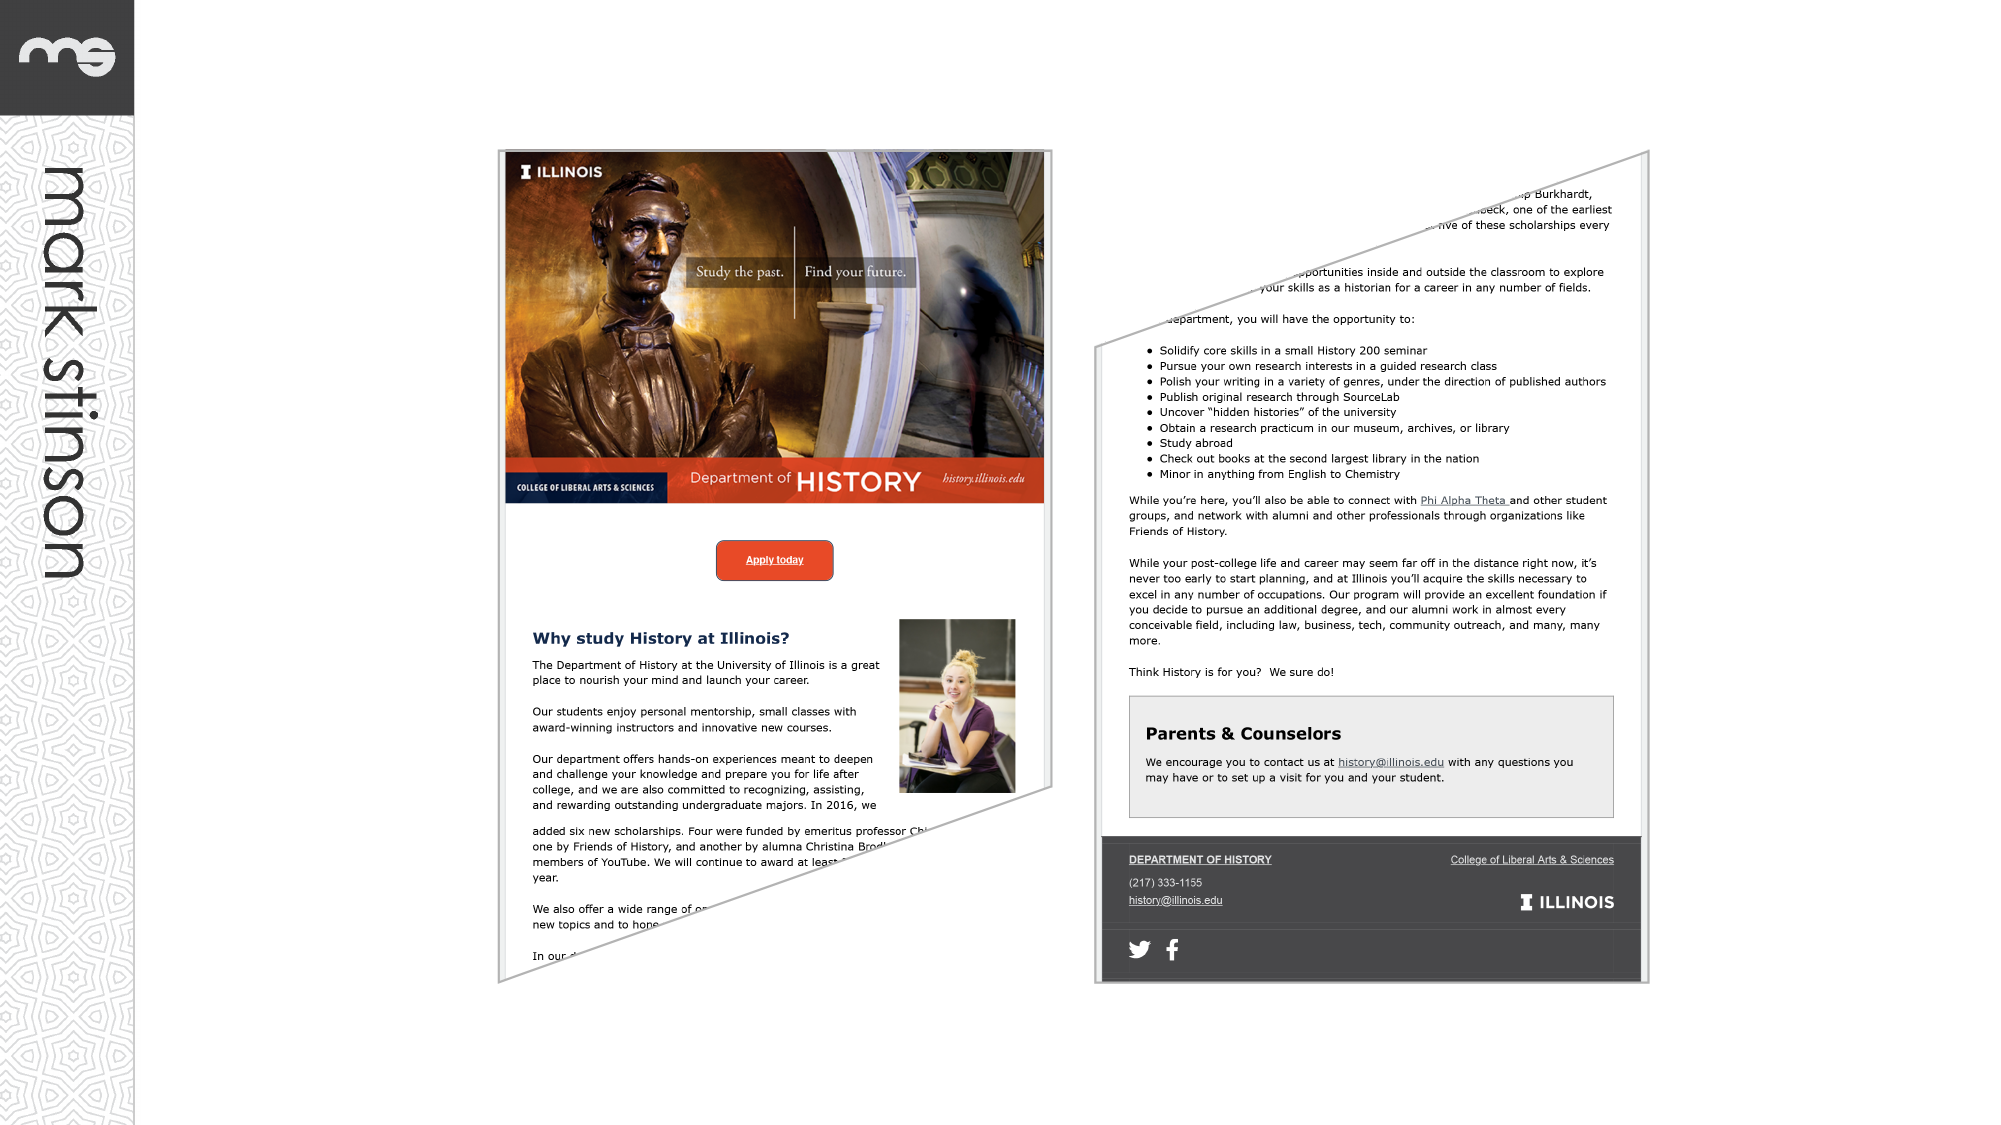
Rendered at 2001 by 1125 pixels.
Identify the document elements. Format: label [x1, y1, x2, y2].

picture [0, 0, 141, 1125]
picture [239, 149, 1907, 984]
